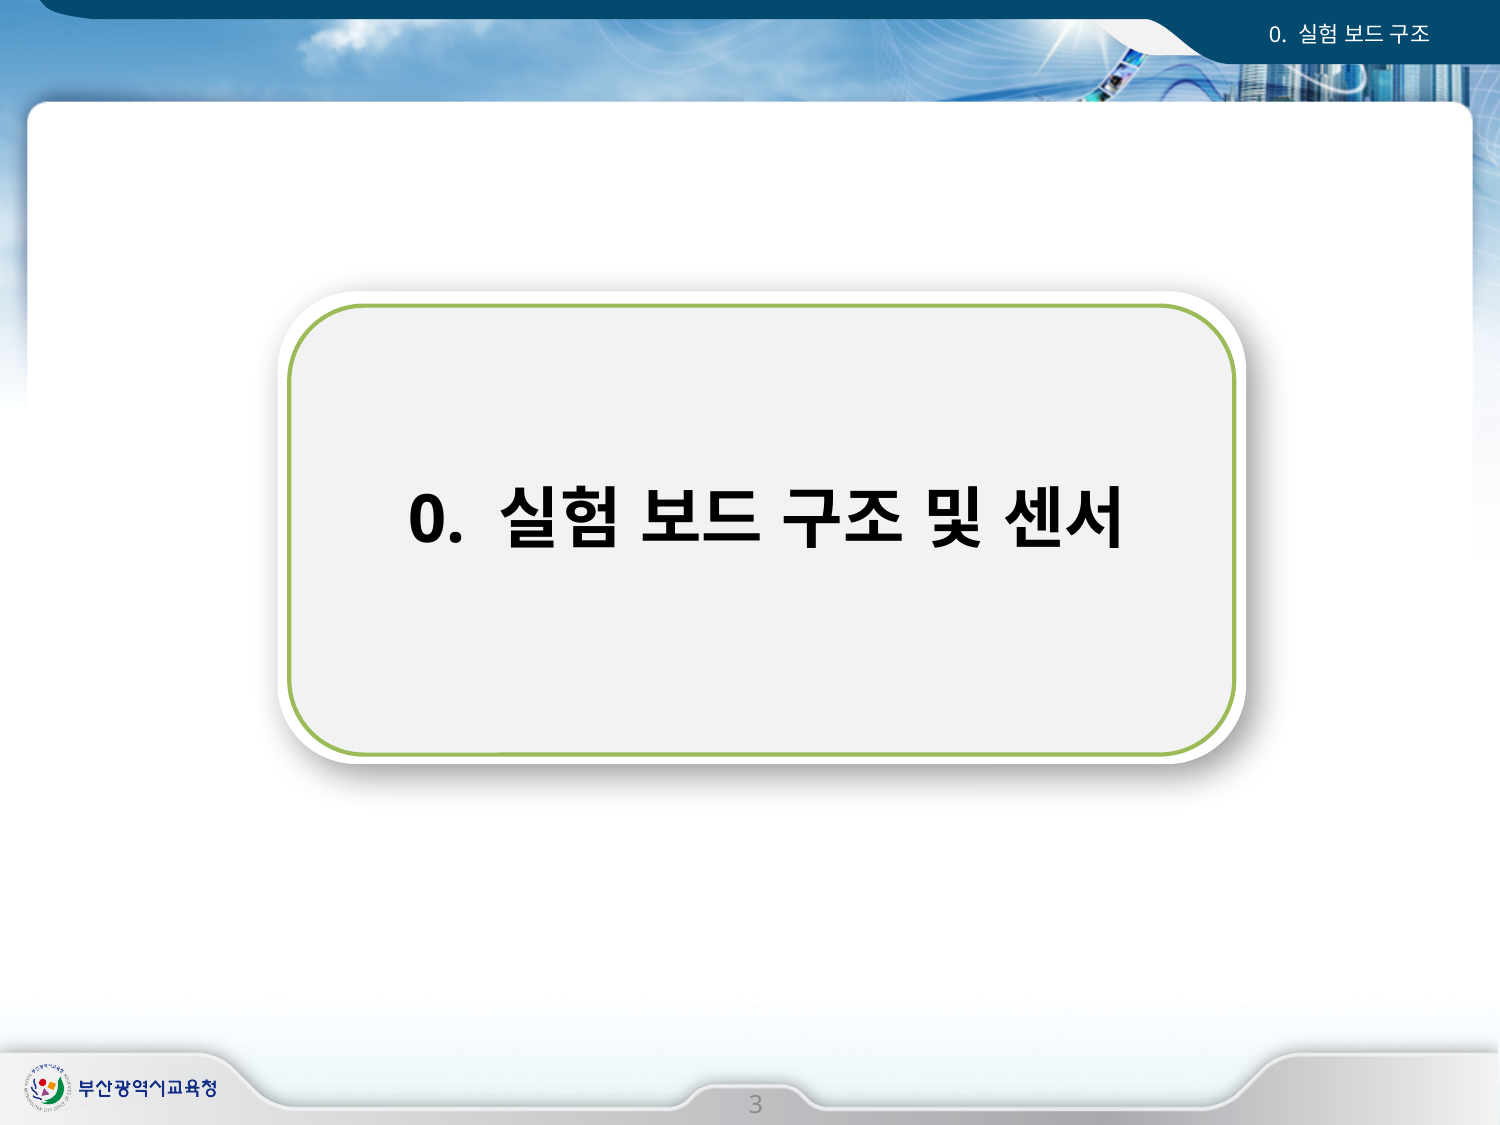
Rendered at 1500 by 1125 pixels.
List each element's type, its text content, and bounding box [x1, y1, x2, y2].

text_box [287, 303, 1237, 757]
text_box 0. 실험 보드 구조 [1198, 12, 1500, 54]
slide_number 3 [702, 1075, 809, 1125]
picture [0, 0, 1500, 1125]
text_box 0. 실험 보드 구조 및 센서 [304, 468, 1250, 564]
text_box [275, 289, 1249, 767]
